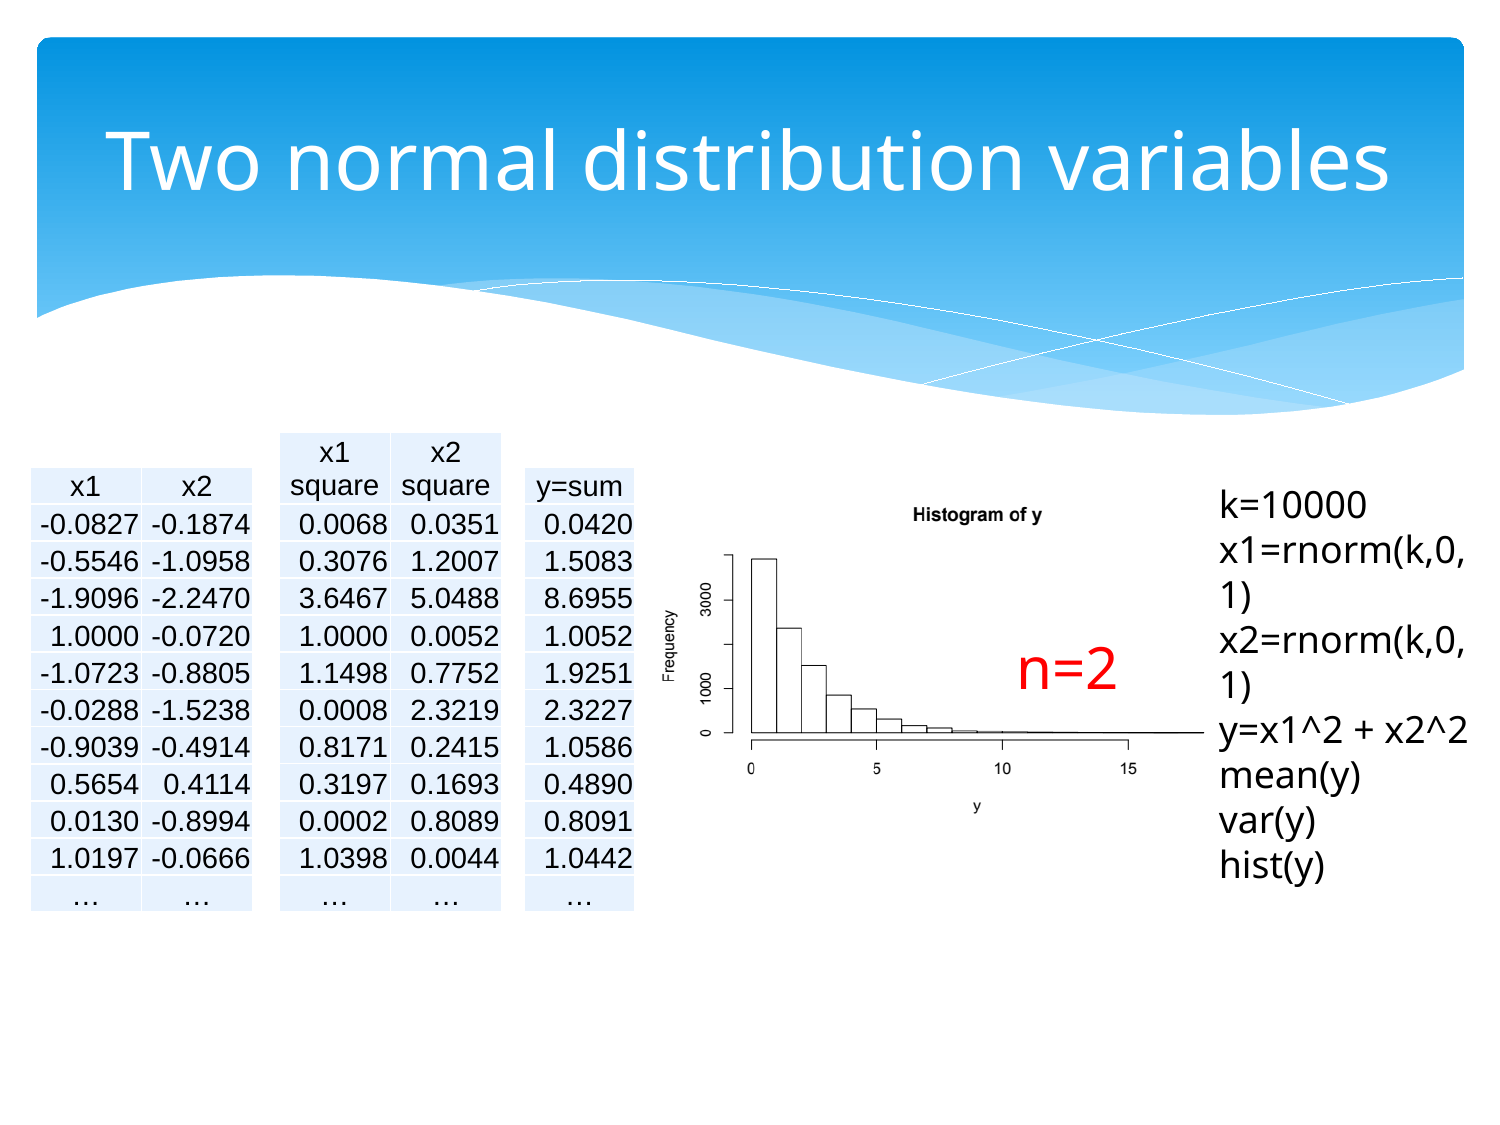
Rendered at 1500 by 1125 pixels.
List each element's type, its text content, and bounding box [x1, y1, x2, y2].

table_cell 1.0000 [280, 616, 390, 651]
table_header x1 [31, 468, 141, 503]
table_cell -1.0958 [142, 542, 252, 577]
table_cell 0.8091 [525, 802, 634, 837]
table_cell -1.5238 [142, 690, 252, 726]
table_cell -0.8805 [142, 653, 252, 689]
text_box k=10000 x1=rnorm(k,0,1) x2=rnorm(k,0,1) y=x1^2 + x2^2 mean(y) var(y) hist(y) [1204, 474, 1500, 894]
picture [657, 476, 1258, 832]
table_header y=sum [525, 468, 634, 503]
table_cell 0.0351 [391, 505, 501, 540]
table_cell 0.2415 [391, 727, 501, 763]
table_cell -0.1874 [142, 505, 252, 540]
table_cell -2.2470 [142, 579, 252, 614]
table_cell 1.0586 [525, 727, 634, 763]
table_cell -1.9096 [31, 579, 141, 614]
table_cell 0.8171 [280, 727, 390, 763]
table_header x2 [142, 468, 252, 503]
table_cell 0.3197 [280, 764, 390, 800]
table_cell -0.9039 [31, 727, 141, 763]
table_header x1 square [280, 433, 390, 503]
table_cell 1.0398 [280, 839, 390, 874]
table_cell -0.0827 [31, 505, 141, 540]
table_cell … [280, 876, 390, 911]
table_cell 0.0008 [280, 690, 390, 726]
title Two normal distribution variables [75, 55, 1425, 261]
table_cell -0.4914 [142, 727, 252, 763]
table_cell -0.0720 [142, 616, 252, 651]
table_cell 3.6467 [280, 579, 390, 614]
table_cell -0.8994 [142, 802, 252, 837]
table_cell 0.3076 [280, 542, 390, 577]
table_cell 1.0442 [525, 839, 634, 874]
table_cell 1.0052 [525, 616, 634, 651]
table_cell … [31, 876, 141, 911]
table_cell … [142, 876, 252, 911]
table_cell 0.0420 [525, 505, 634, 540]
table_cell -0.5546 [31, 542, 141, 577]
table_cell 0.4114 [142, 765, 252, 800]
table_cell 0.0044 [391, 839, 501, 874]
table_cell 0.8089 [391, 802, 501, 837]
table_header x2 square [391, 433, 501, 503]
table_cell -1.0723 [31, 653, 141, 689]
table_cell 0.0052 [391, 616, 501, 651]
table_cell 1.1498 [280, 653, 390, 689]
table_cell 1.9251 [525, 653, 634, 689]
table_cell 2.3219 [391, 690, 501, 726]
table_cell 1.0197 [31, 839, 141, 874]
table_cell -0.0288 [31, 690, 141, 726]
table_cell 2.3227 [525, 690, 634, 726]
table_cell … [391, 876, 501, 911]
table_cell 0.0068 [280, 505, 390, 540]
table_cell 0.7752 [391, 653, 501, 689]
table_cell 0.4890 [525, 765, 634, 800]
table_cell 0.5654 [31, 765, 141, 800]
table_cell 5.0488 [391, 579, 501, 614]
table_cell 1.0000 [31, 616, 141, 651]
table_cell -0.0666 [142, 839, 252, 874]
table_cell 1.5083 [525, 542, 634, 577]
table_cell 0.0130 [31, 802, 141, 837]
table_cell 8.6955 [525, 579, 634, 614]
table_cell 0.0002 [280, 802, 390, 837]
table_cell 0.1693 [391, 764, 501, 800]
table_cell 1.2007 [391, 542, 501, 577]
table_cell … [525, 876, 634, 911]
